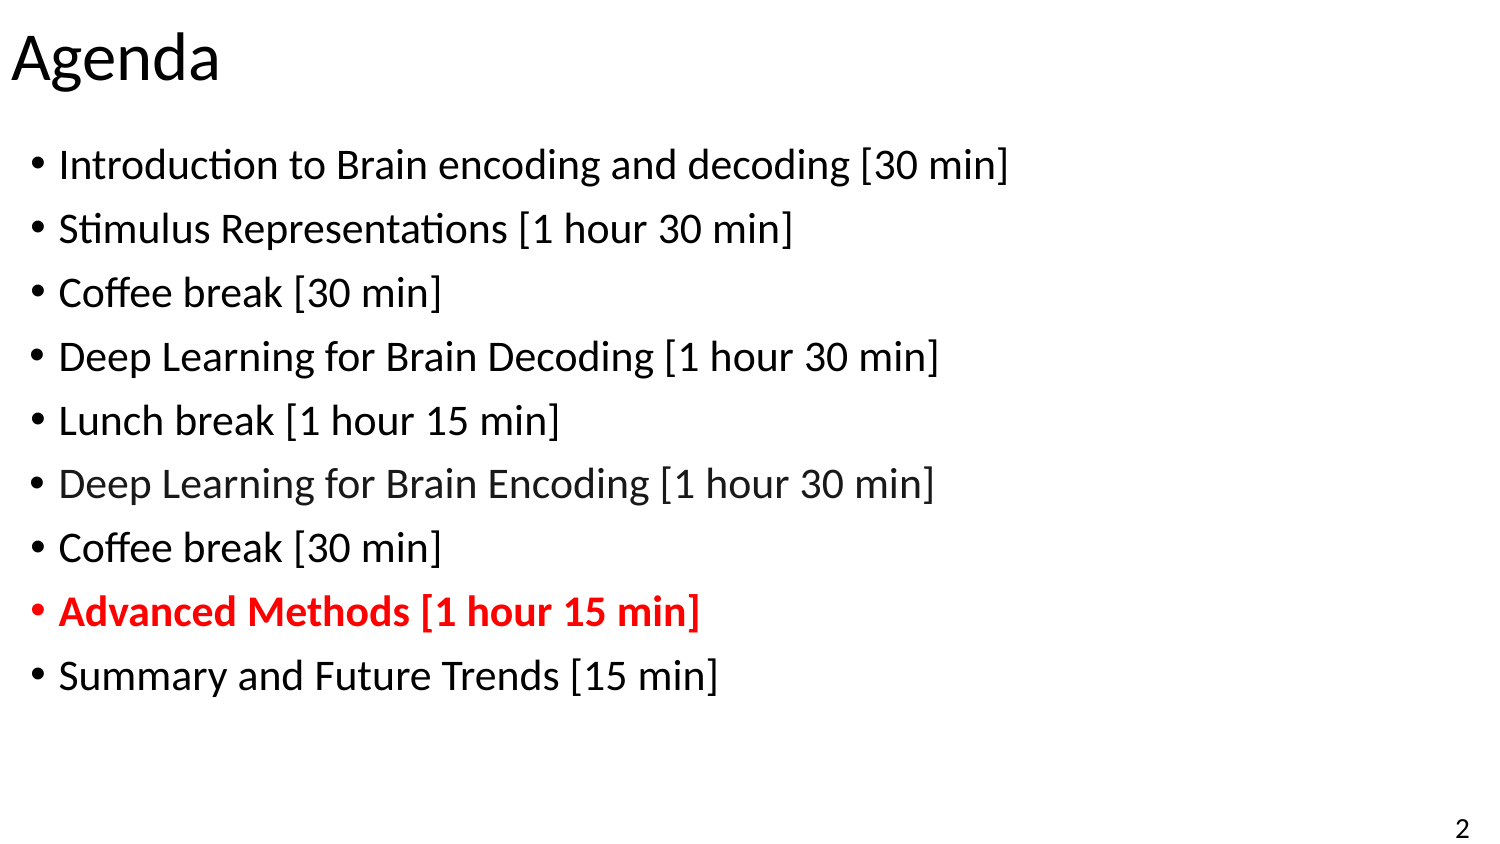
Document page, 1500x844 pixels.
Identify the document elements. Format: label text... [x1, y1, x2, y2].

title Agenda [0, 0, 1500, 118]
slide_number ‹#› [1059, 803, 1482, 844]
list Introduction to Brain encoding and decoding [30 min] Stimulus Representations [1 hour 30 min] Coffee break [30 min] Deep Learning for Brain Decoding [1 hour 30 min] Lunch break [1 hour 15 min] Deep Learning for Brain Encoding [1 hour 30 min] Coffee break [30 min] Advanced Methods [1 hour 15 min] Summary and Future Trends [15 min] [18, 135, 1482, 775]
